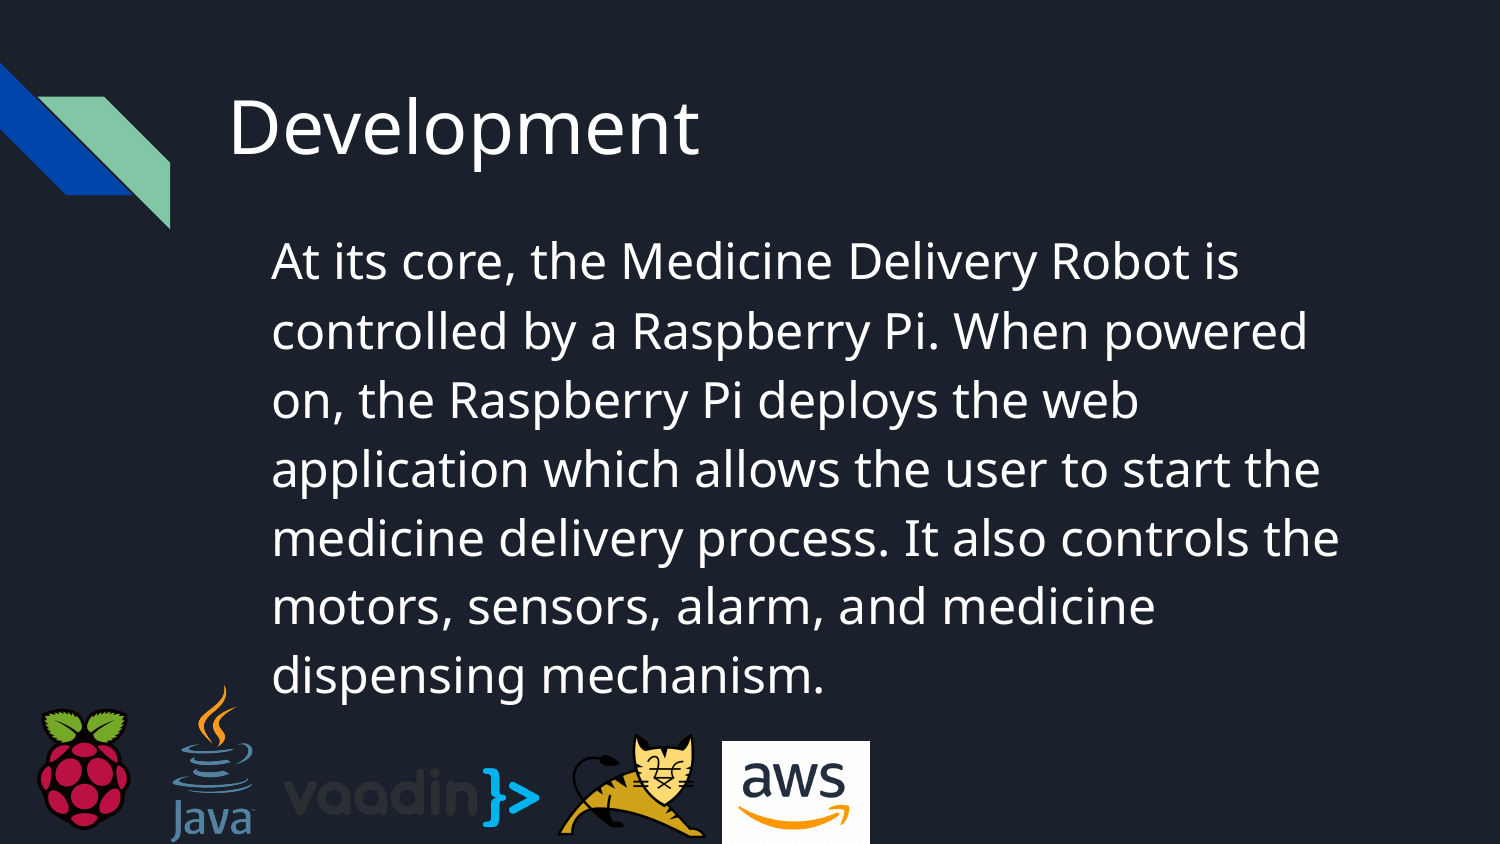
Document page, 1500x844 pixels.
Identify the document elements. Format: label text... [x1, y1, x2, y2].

picture [0, 683, 257, 844]
list At its core, the Medicine Delivery Robot is controlled by a Raspberry Pi. When powered on, the Raspberry Pi deploys the web application which allows the user to start the medicine delivery process. It also controls the motors, sensors, alarm, and medicine dispensing mechanism. [256, 206, 1411, 684]
picture [269, 728, 870, 844]
title Development [212, 64, 1368, 215]
